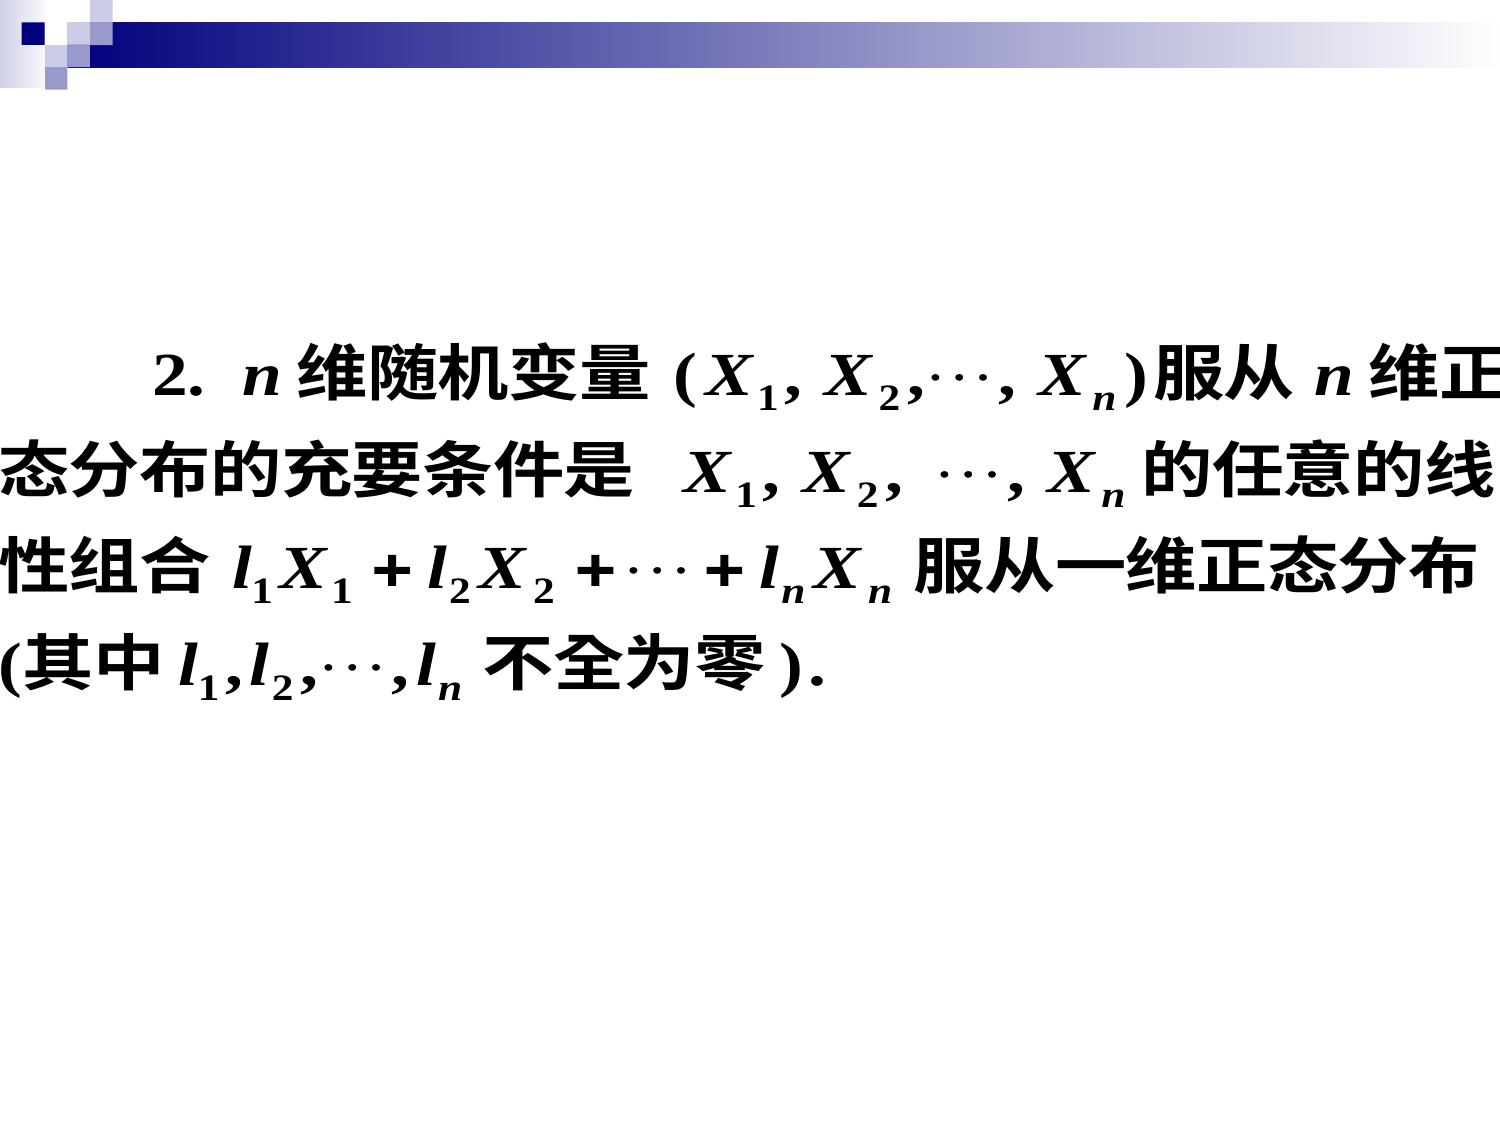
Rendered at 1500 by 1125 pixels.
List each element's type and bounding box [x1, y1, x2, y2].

text_box [0, 337, 1500, 708]
